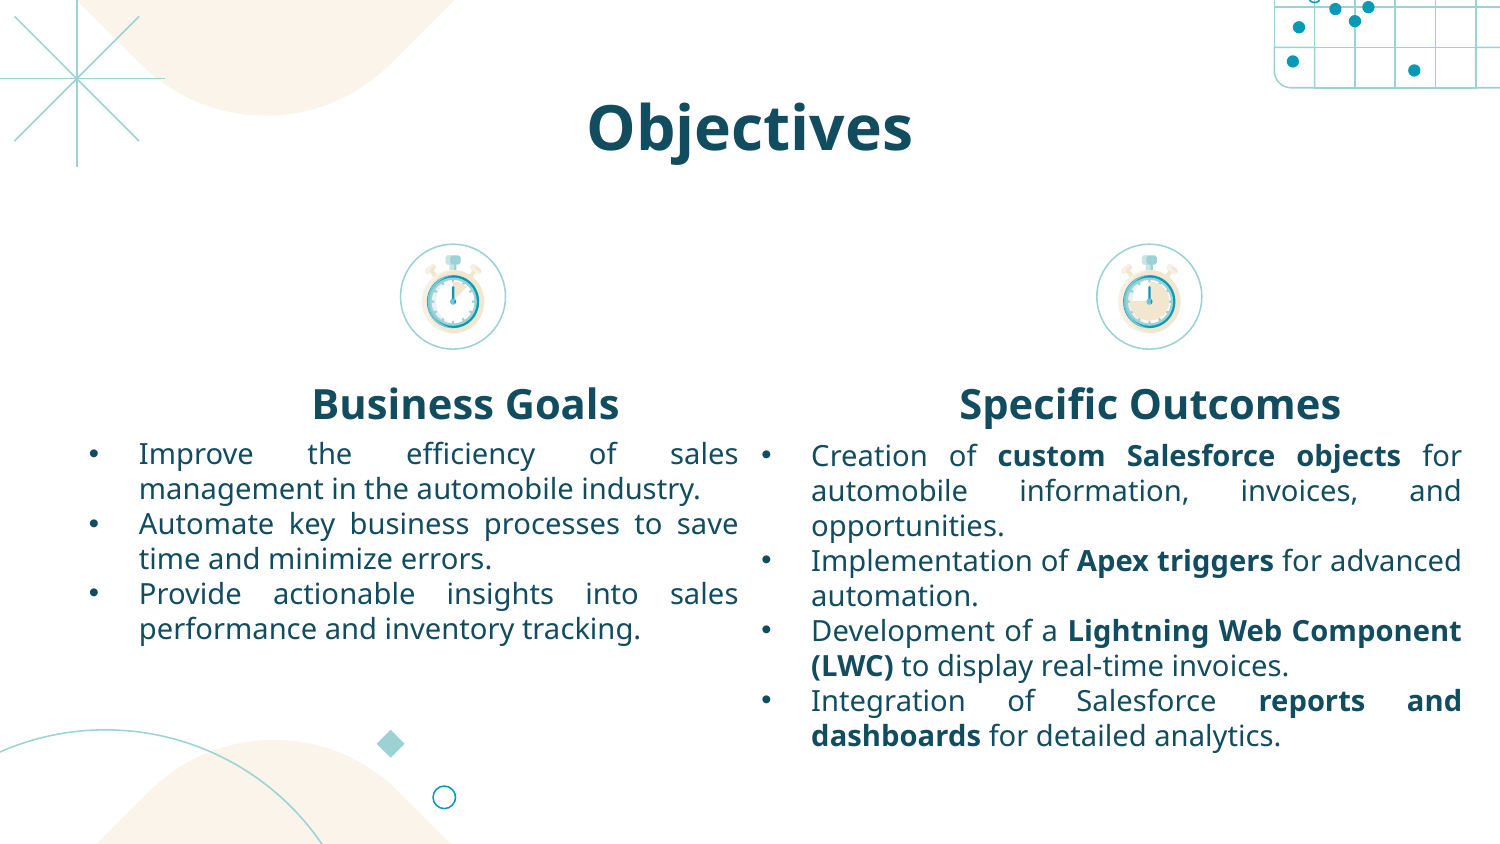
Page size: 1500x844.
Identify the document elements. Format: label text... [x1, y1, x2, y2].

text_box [1117, 255, 1181, 334]
subtitle Creation of custom Salesforce objects for automobile information, invoices, and opportunities. Implementation of Apex triggers for advanced automation. Development of a Lightning Web Component (LWC) to display real-time invoices. Integration of Salesforce reports and dashboards for detailed analytics. [721, 422, 1478, 644]
subtitle Business Goals [197, 360, 710, 443]
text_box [421, 255, 485, 334]
subtitle Improve the efficiency of sales management in the automobile industry. Automate key business processes to save time and minimize errors. Provide actionable insights into sales performance and inventory tracking. [48, 385, 754, 607]
title Objectives [118, 72, 1382, 167]
subtitle Specific Outcomes [881, 360, 1395, 422]
